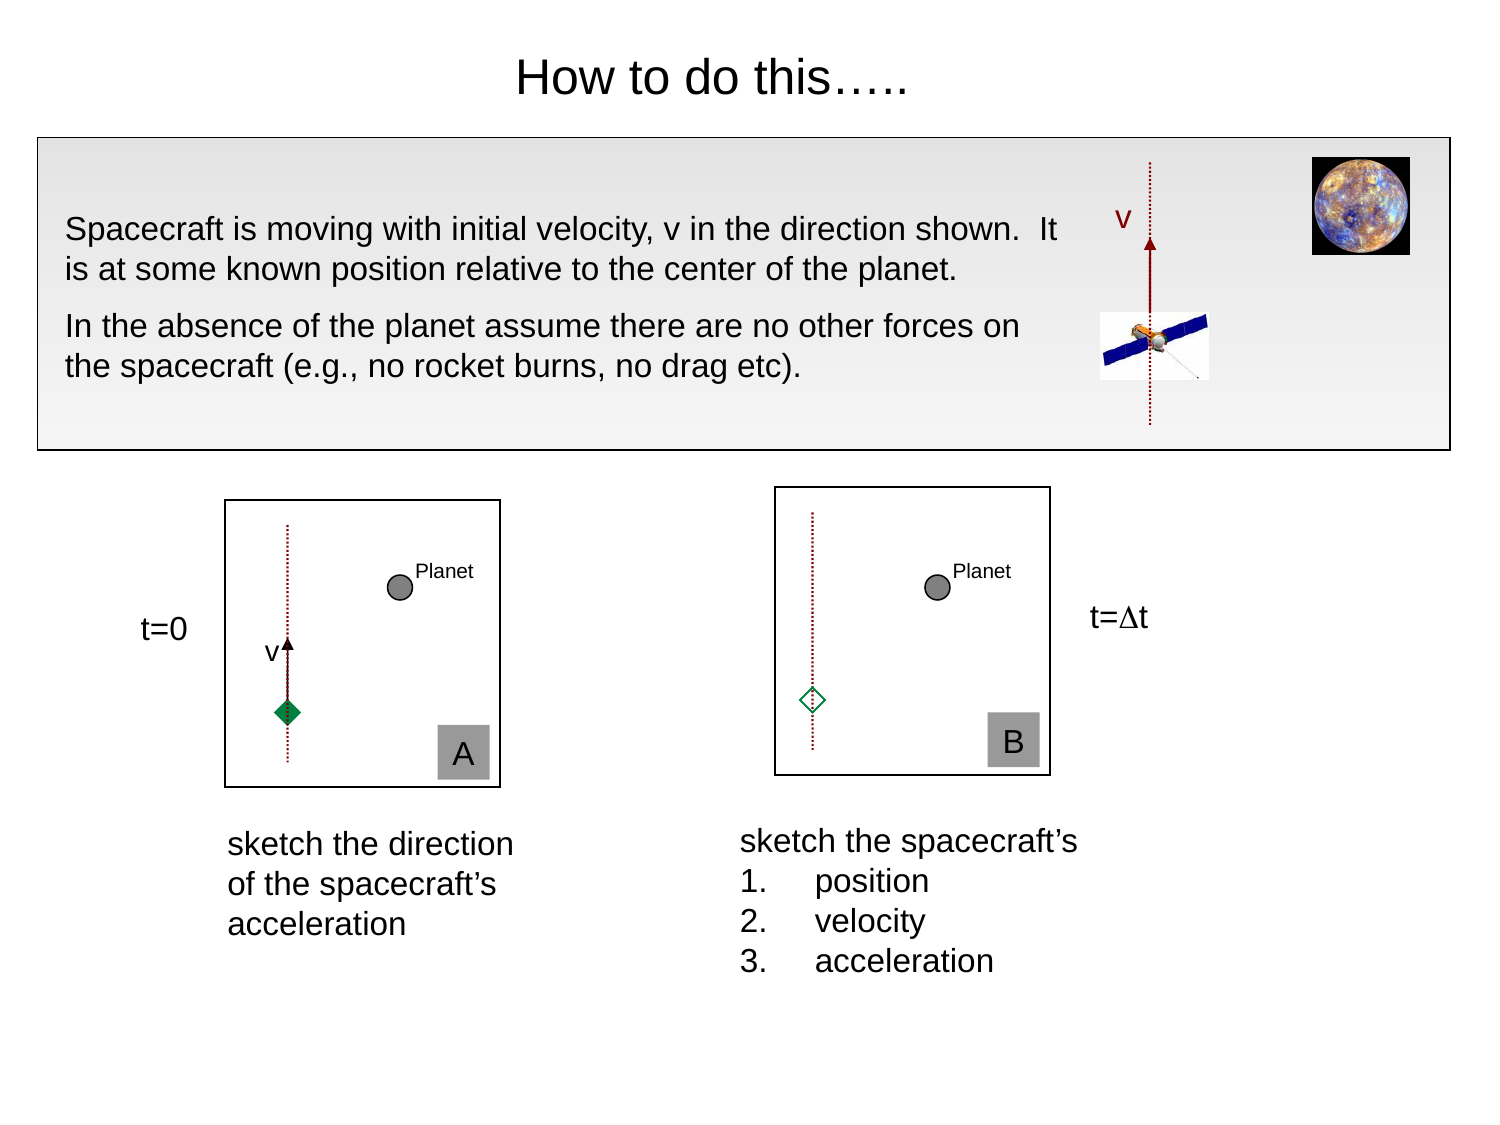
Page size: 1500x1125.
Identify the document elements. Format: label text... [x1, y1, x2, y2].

text_box Spacecraft is moving with initial velocity, v in the direction shown. It is at some known position relative to the center of the planet. In the absence of the planet assume there are no other forces on the spacecraft (e.g., no rocket burns, no drag etc). [49, 199, 1088, 392]
picture [1312, 157, 1410, 256]
text_box How to do this….. [224, 37, 1200, 113]
text_box [1143, 237, 1157, 310]
text_box v [1100, 187, 1147, 243]
picture [1099, 312, 1209, 381]
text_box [125, 499, 538, 951]
text_box [37, 137, 1450, 450]
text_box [724, 487, 1164, 988]
